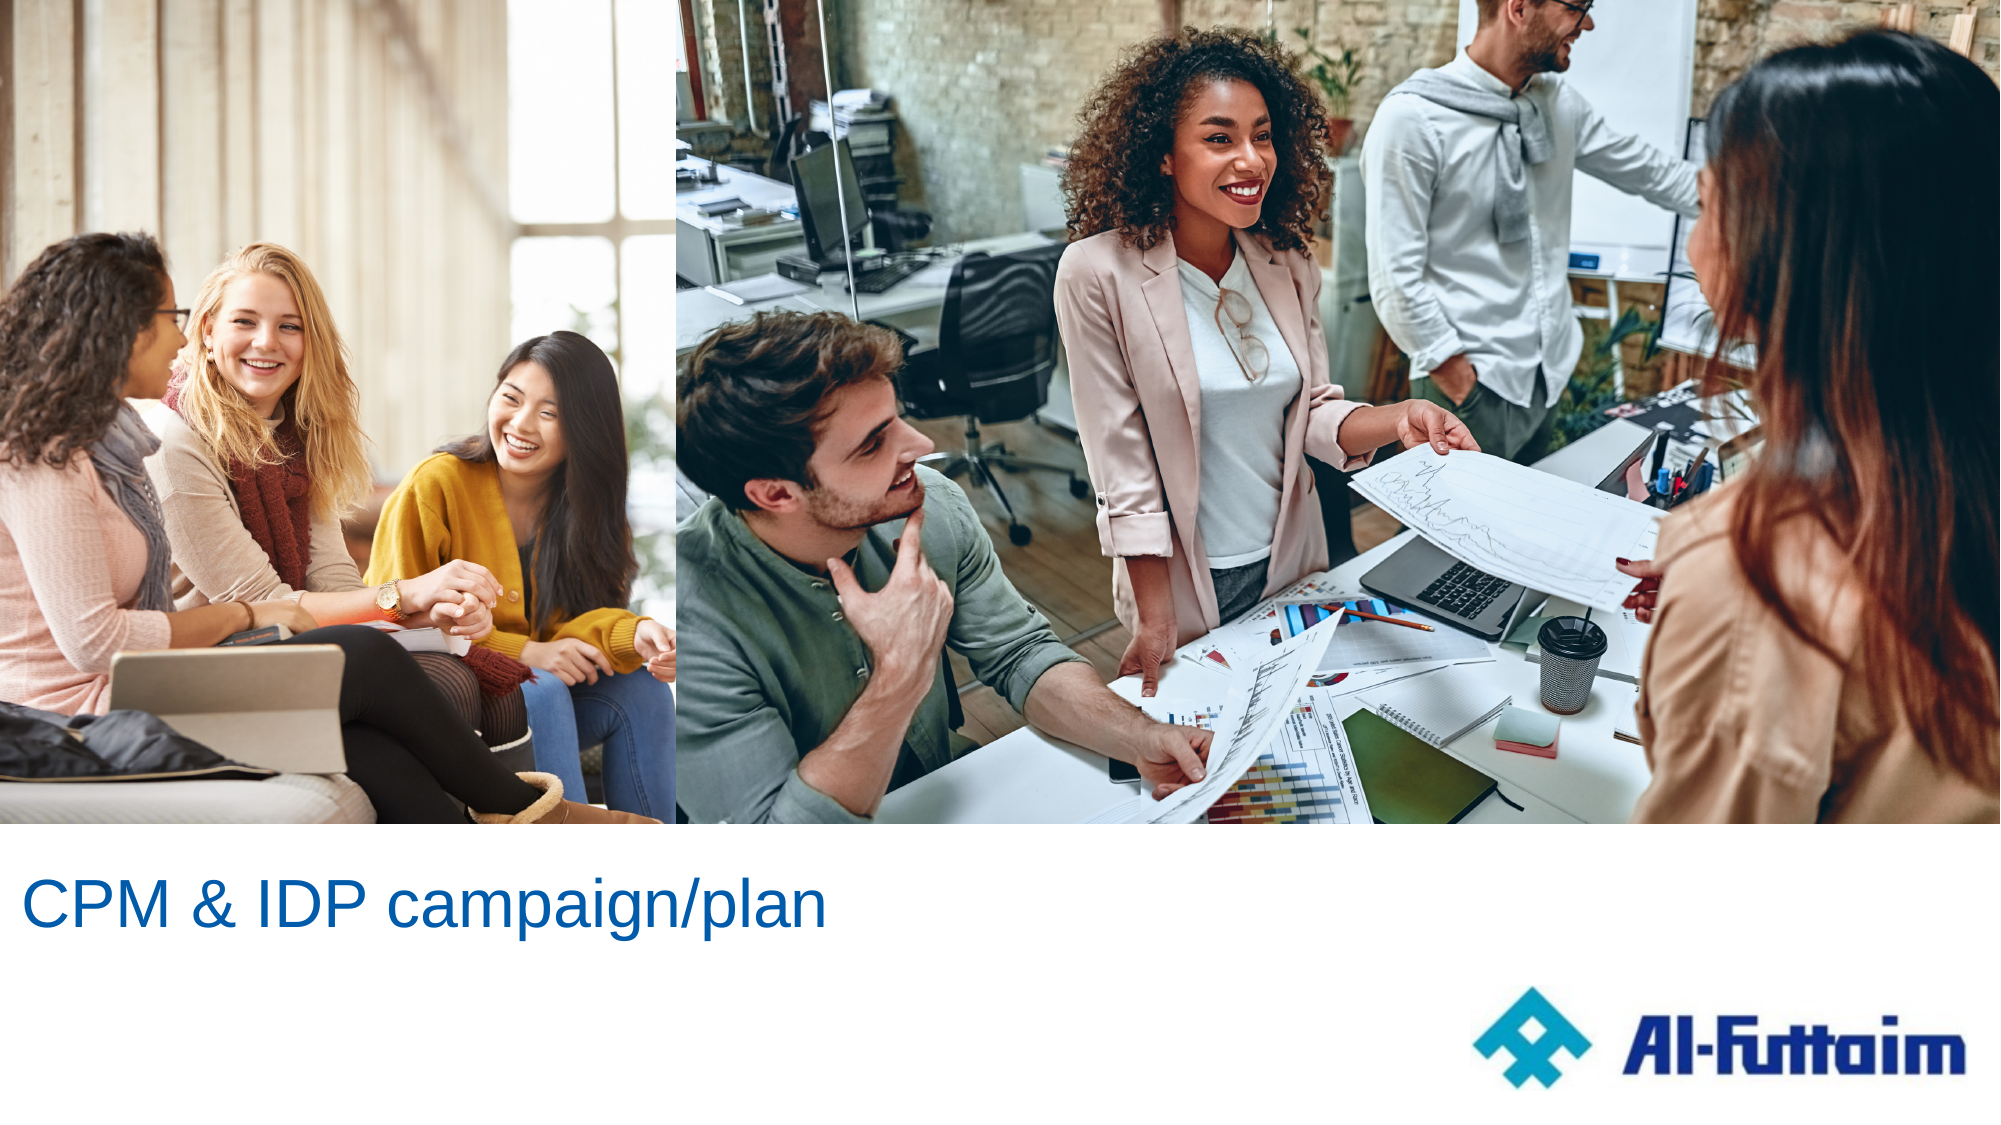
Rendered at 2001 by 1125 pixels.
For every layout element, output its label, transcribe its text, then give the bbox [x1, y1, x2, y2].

picture [0, 0, 2000, 824]
picture [1470, 985, 1968, 1091]
title CPM & IDP campaign/plan [21, 859, 1410, 1048]
